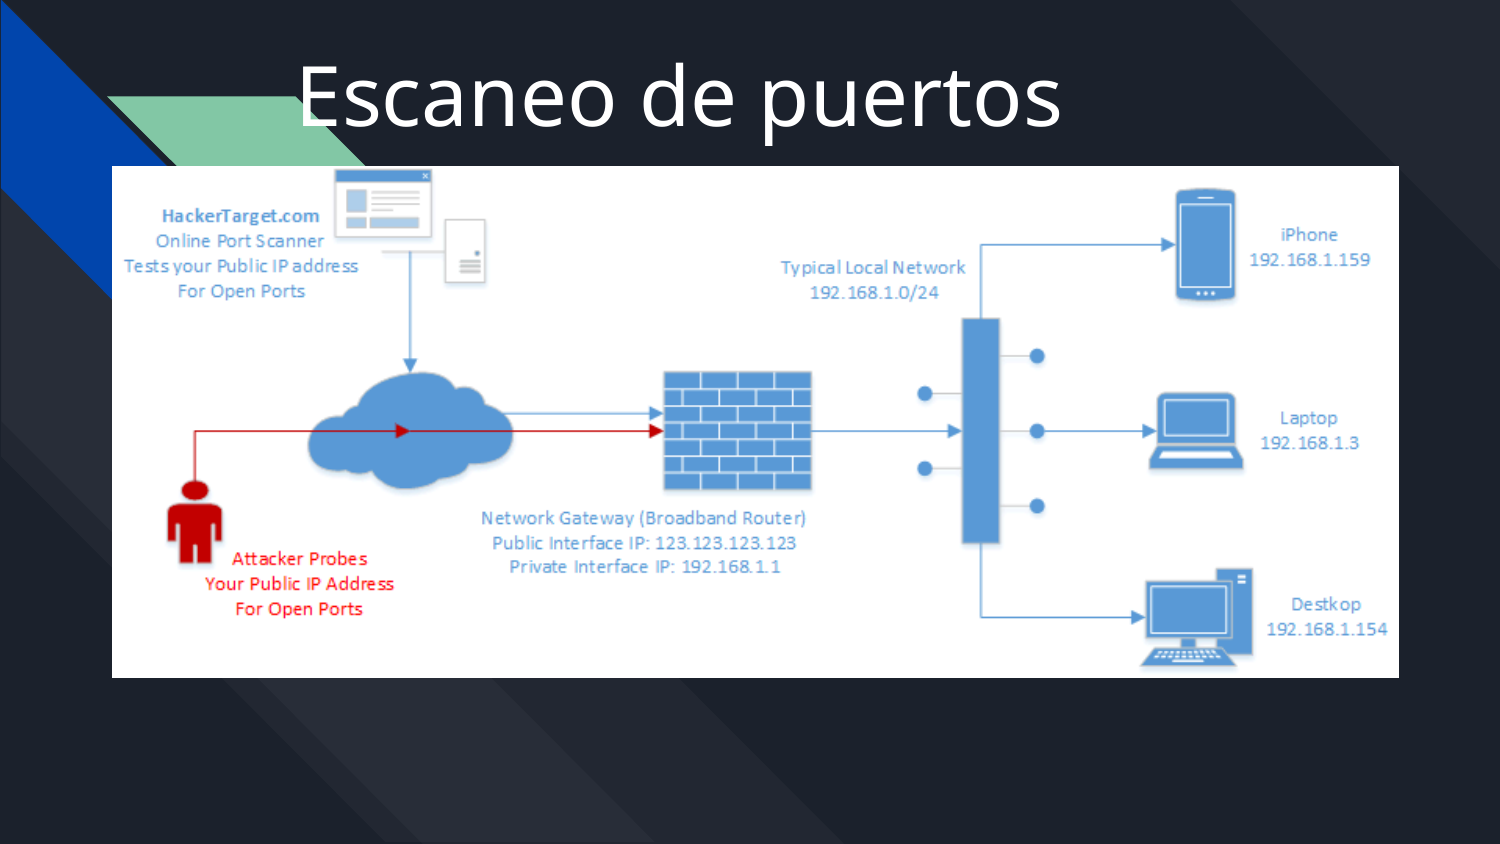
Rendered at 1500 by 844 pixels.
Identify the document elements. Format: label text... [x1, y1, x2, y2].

picture [112, 166, 1400, 678]
text_box Escaneo de puertos [280, 28, 1220, 106]
